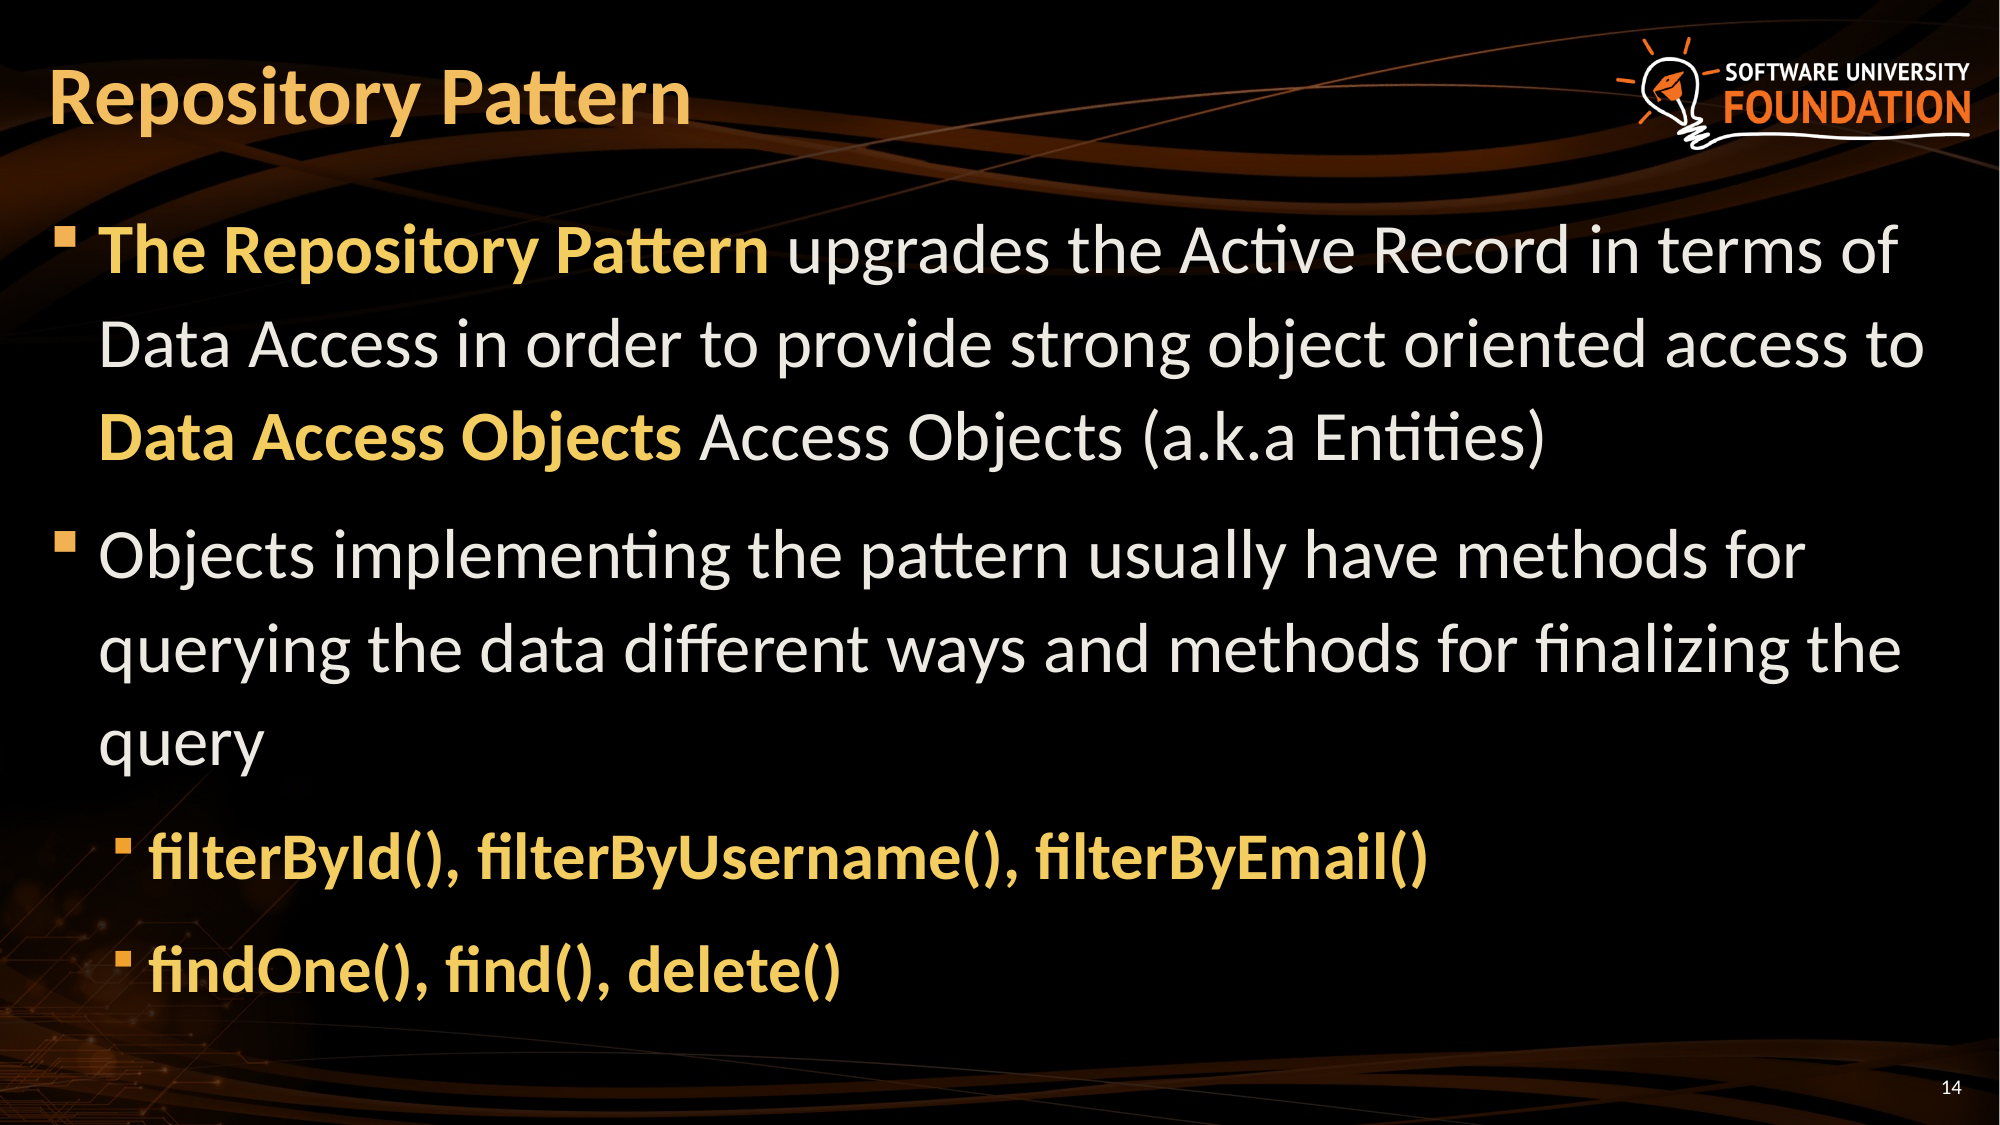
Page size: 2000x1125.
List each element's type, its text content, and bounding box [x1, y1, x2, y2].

title Repository Pattern [30, 6, 1602, 189]
list The Repository Pattern upgrades the Active Record in terms of Data Access in order to provide strong object oriented access to Data Access Objects Access Objects (a.k.a Entities) Objects implementing the pattern usually have methods for querying the data different ways and methods for finalizing the query filterById(), filterByUsername(), filterByEmail() findOne(), find(), delete() [31, 188, 1968, 1103]
picture [0, 0, 2000, 1125]
